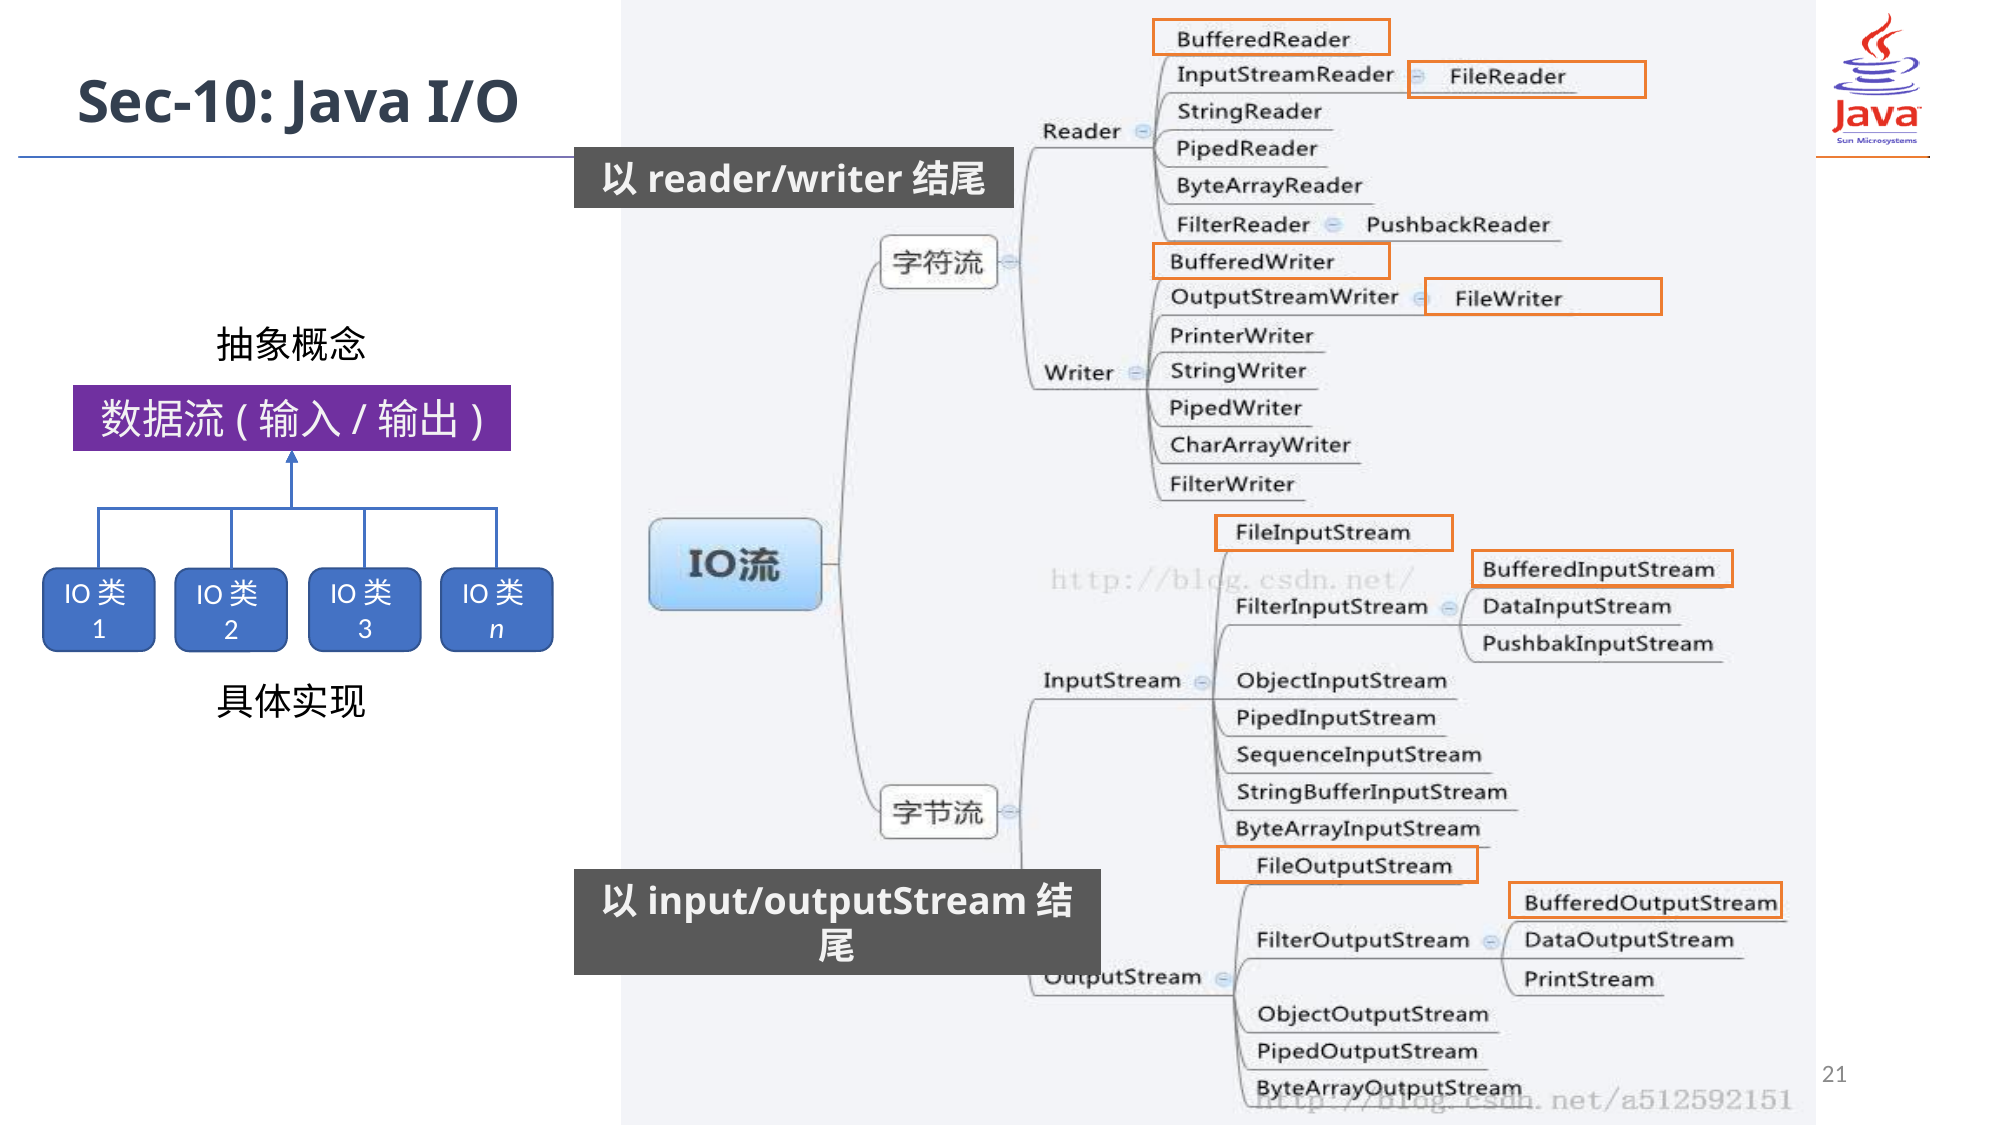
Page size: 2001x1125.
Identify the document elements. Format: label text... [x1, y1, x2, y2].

text_box IO类2 [174, 567, 288, 653]
text_box IO类3 [308, 567, 422, 653]
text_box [335, 407, 454, 613]
text_box 抽象概念 [201, 314, 382, 374]
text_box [136, 413, 255, 607]
slide_number 21 [1816, 1042, 1863, 1103]
text_box 以input/outputStream结尾 [574, 869, 620, 975]
picture [620, 0, 1930, 1125]
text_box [202, 479, 321, 541]
text_box IO类n [440, 567, 554, 653]
picture [1825, 9, 1930, 149]
text_box Sec-10: Java I/O [75, 62, 620, 135]
text_box 以reader/writer结尾 [574, 147, 620, 208]
text_box 具体实现 [201, 670, 382, 731]
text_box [269, 473, 388, 547]
text_box 数据流(输入/输出) [73, 385, 511, 451]
text_box IO类1 [42, 567, 156, 653]
